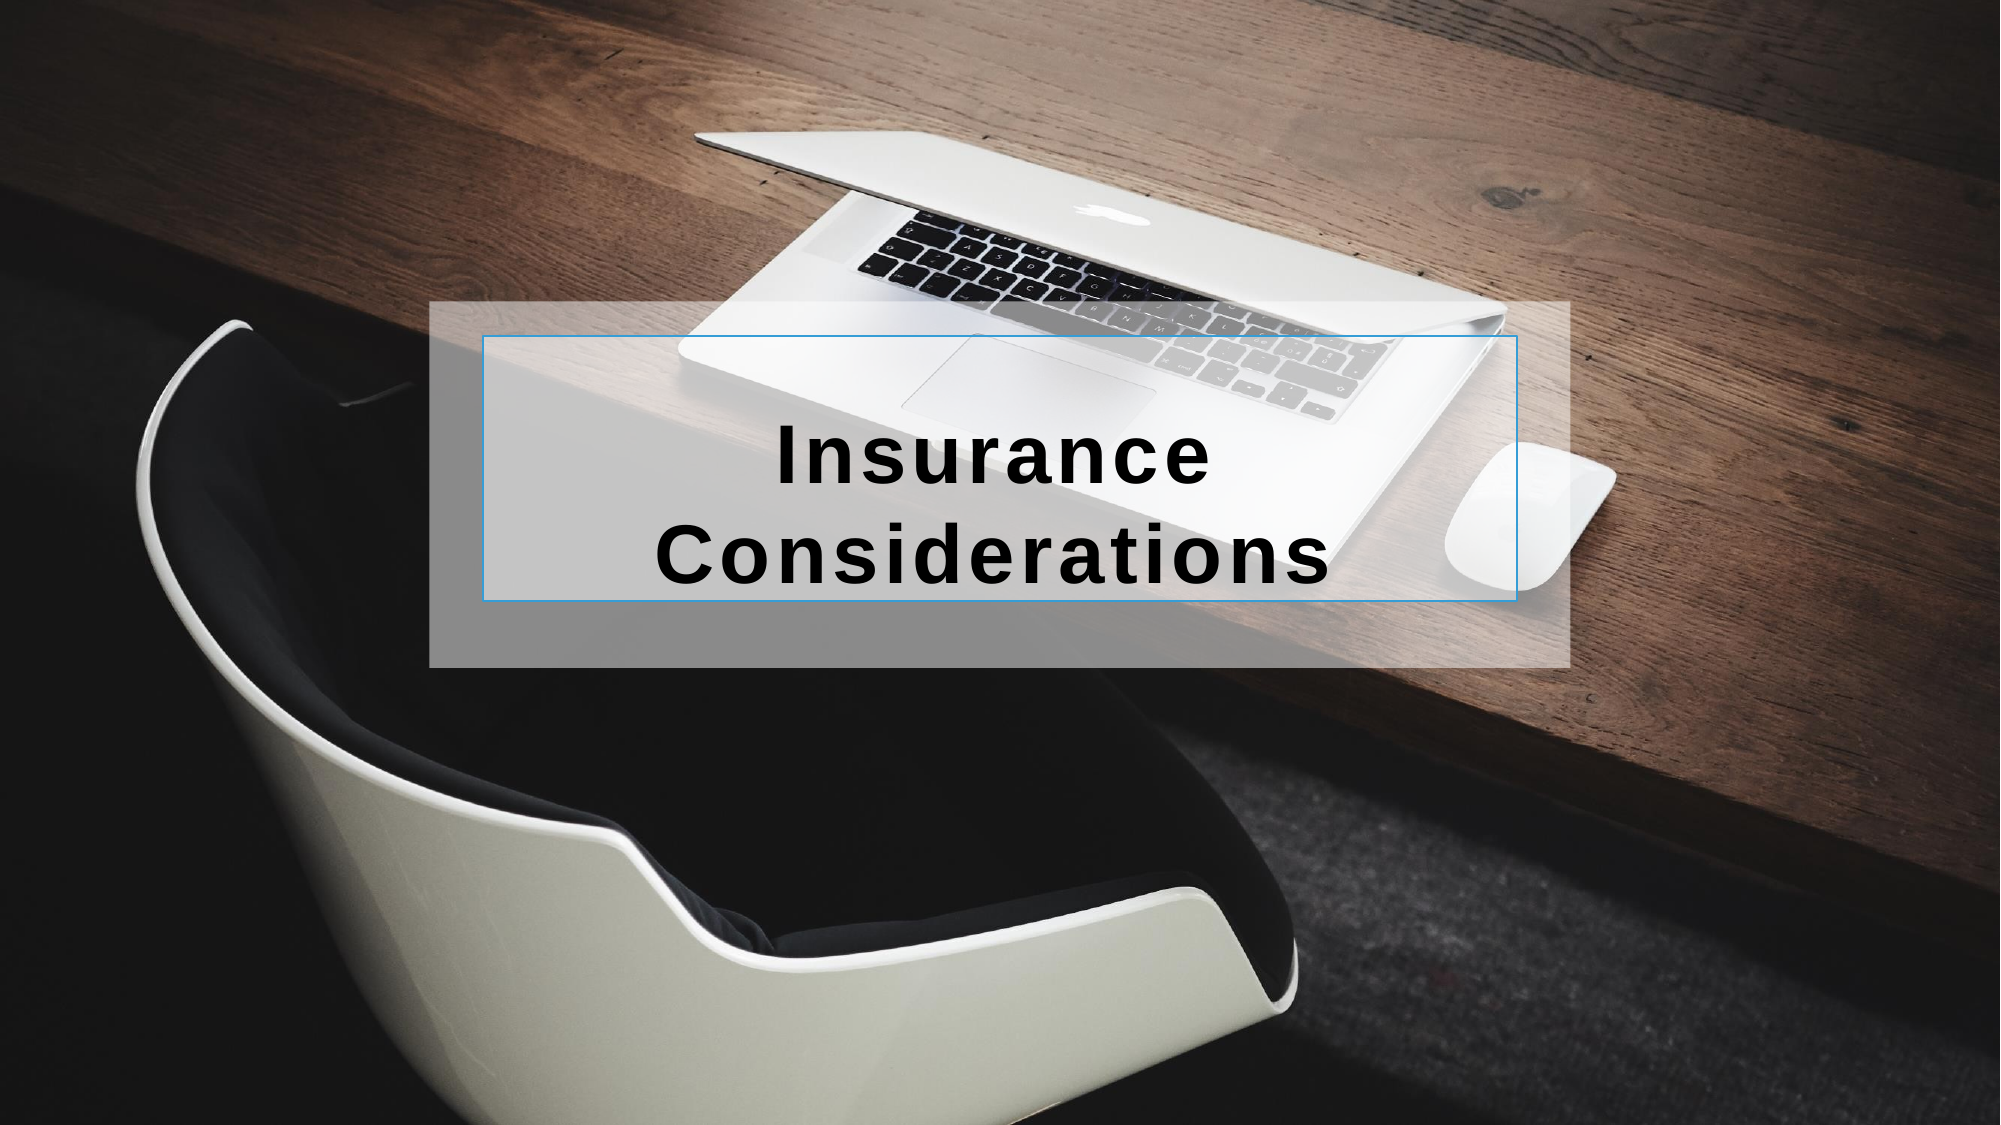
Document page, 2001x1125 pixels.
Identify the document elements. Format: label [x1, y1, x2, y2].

text_box [0, 0, 2000, 1125]
